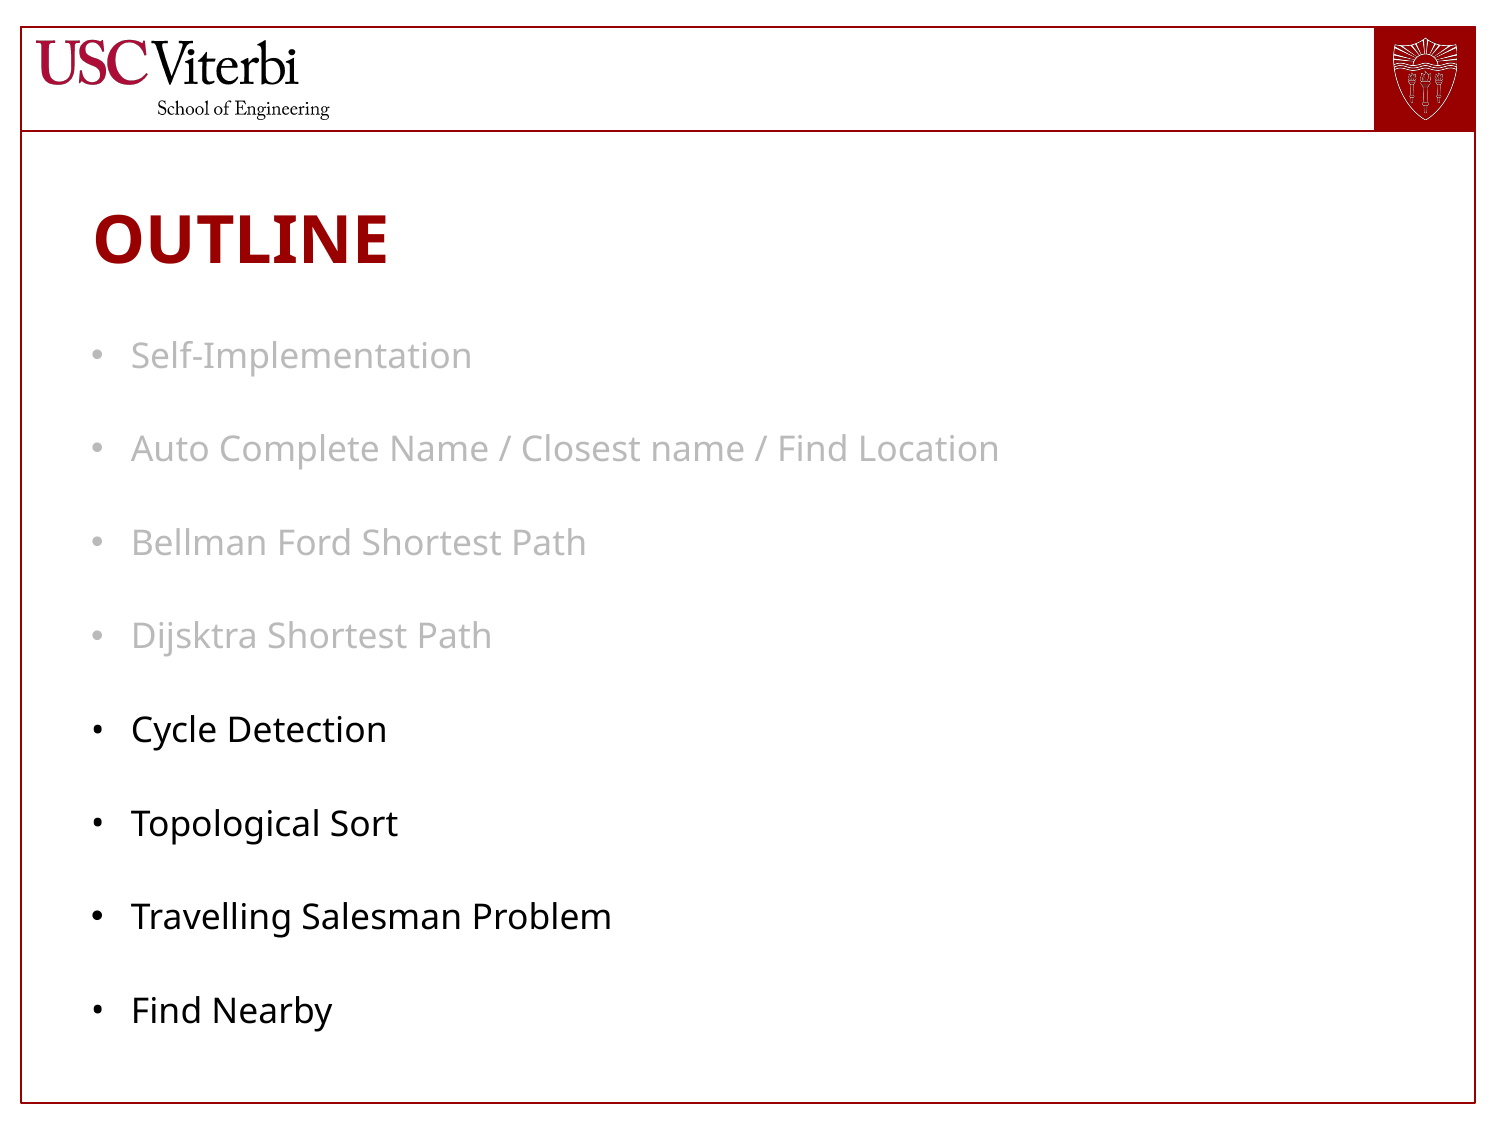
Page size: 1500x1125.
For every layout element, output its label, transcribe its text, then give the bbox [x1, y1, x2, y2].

picture [0, 15, 365, 143]
picture [1393, 37, 1457, 120]
text_box OUTLINE [77, 189, 627, 274]
text_box Self-Implementation Auto Complete Name / Closest name / Find Location Bellman Ford Shortest Path Dijsktra Shortest Path Cycle Detection Topological Sort Travelling Salesman Problem Find Nearby [68, 274, 1367, 1038]
